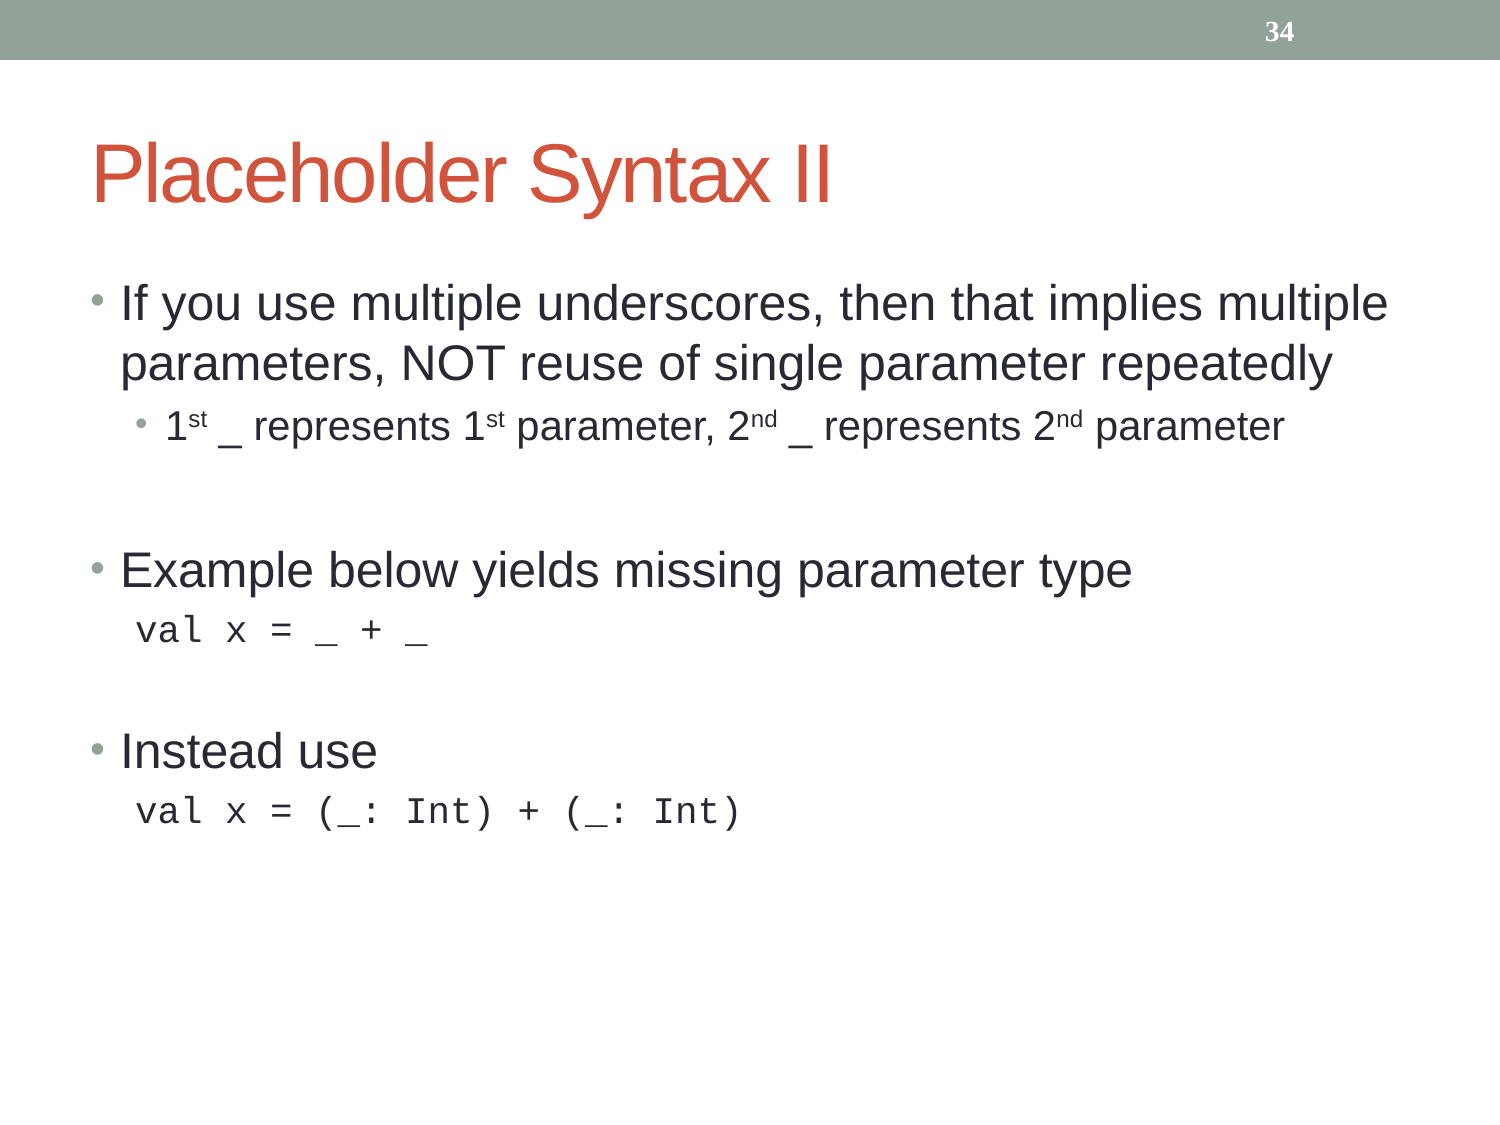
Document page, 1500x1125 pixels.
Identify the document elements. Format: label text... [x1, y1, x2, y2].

title Placeholder Syntax II [75, 87, 1425, 250]
slide_number 34 [1250, 3, 1425, 57]
list If you use multiple underscores, then that implies multiple parameters, NOT reuse of single parameter repeatedly 1st _ represents 1st parameter, 2nd _ represents 2nd parameter Example below yields missing parameter type val x = _ + _ Instead use val x = (_: Int) + (_: Int) [75, 262, 1425, 1063]
